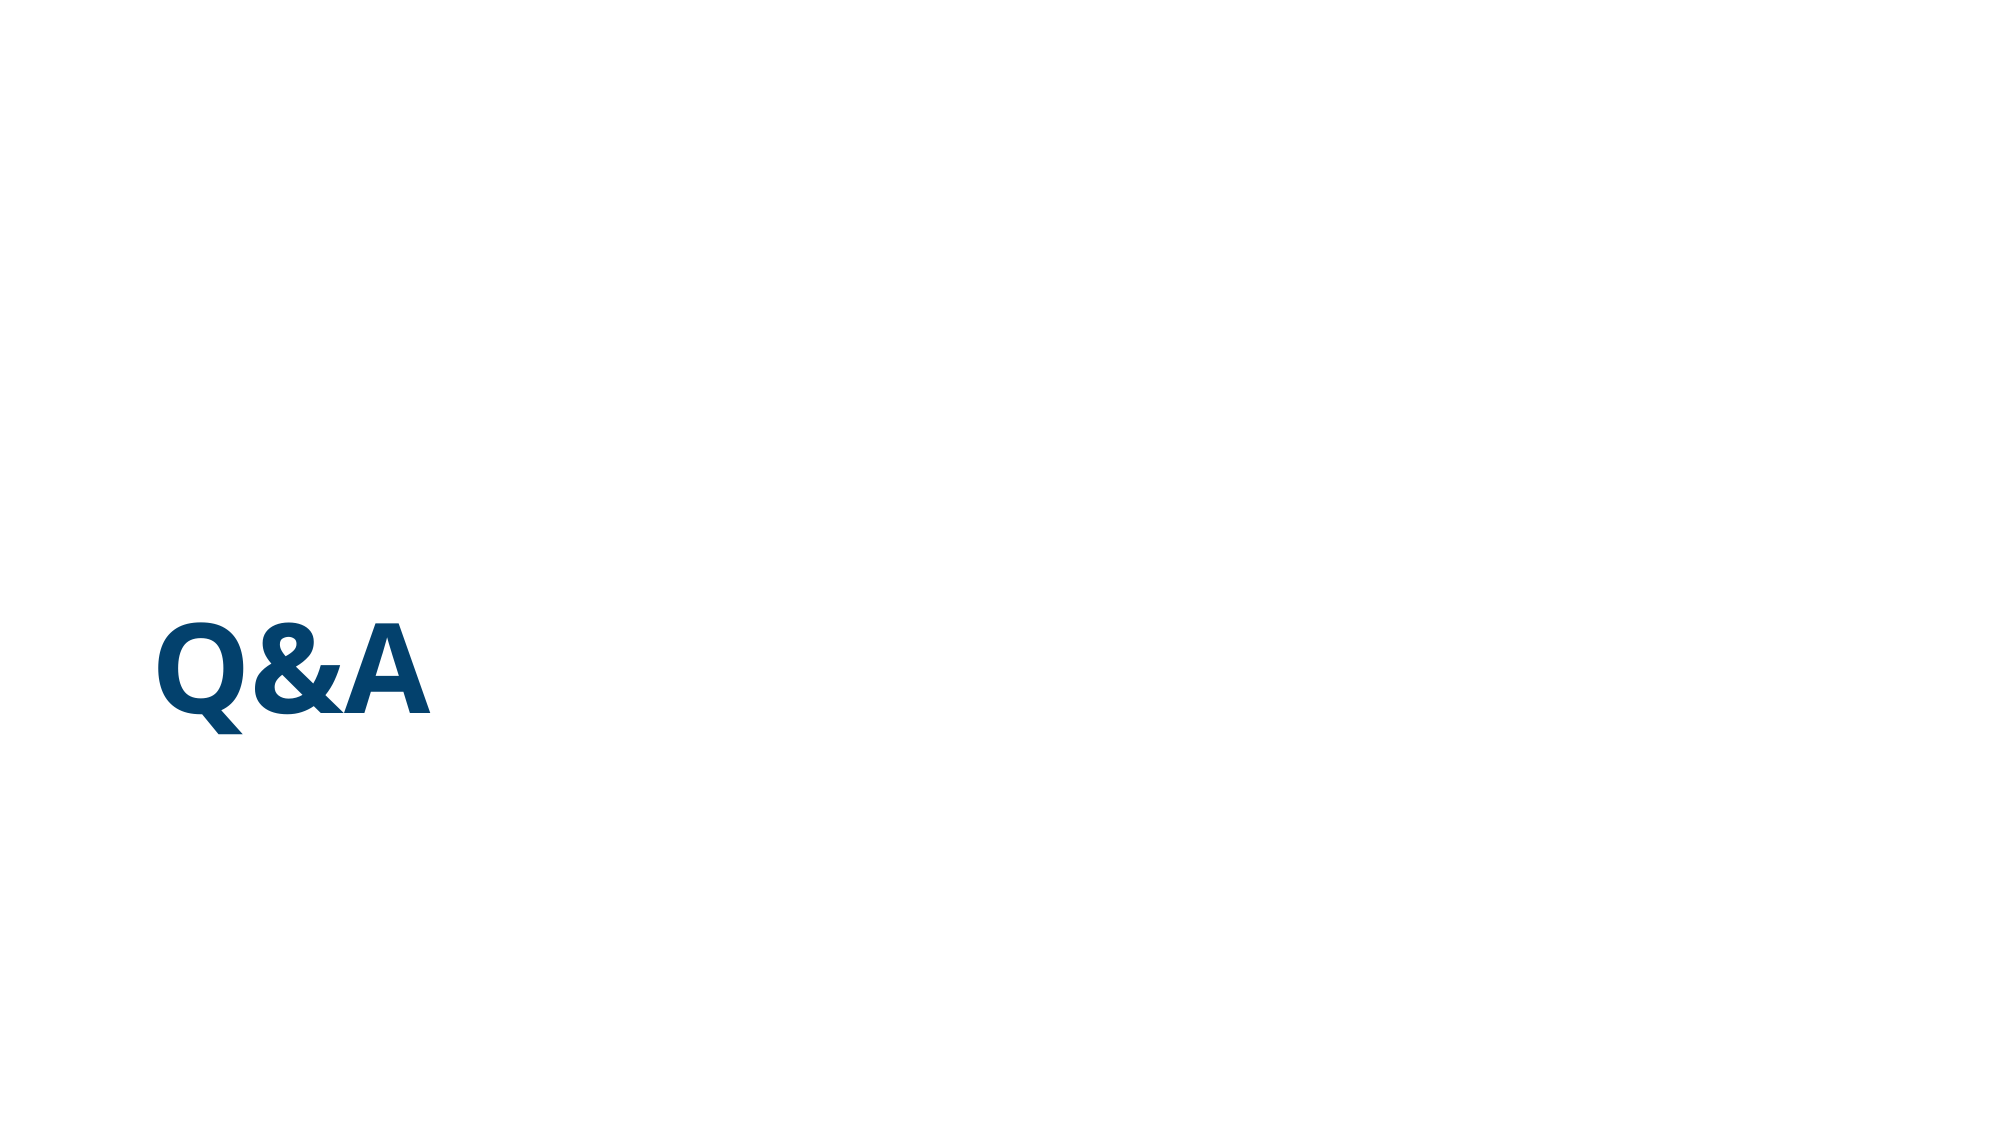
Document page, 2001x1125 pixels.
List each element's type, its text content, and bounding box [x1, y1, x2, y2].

title Q&A [136, 280, 1862, 749]
